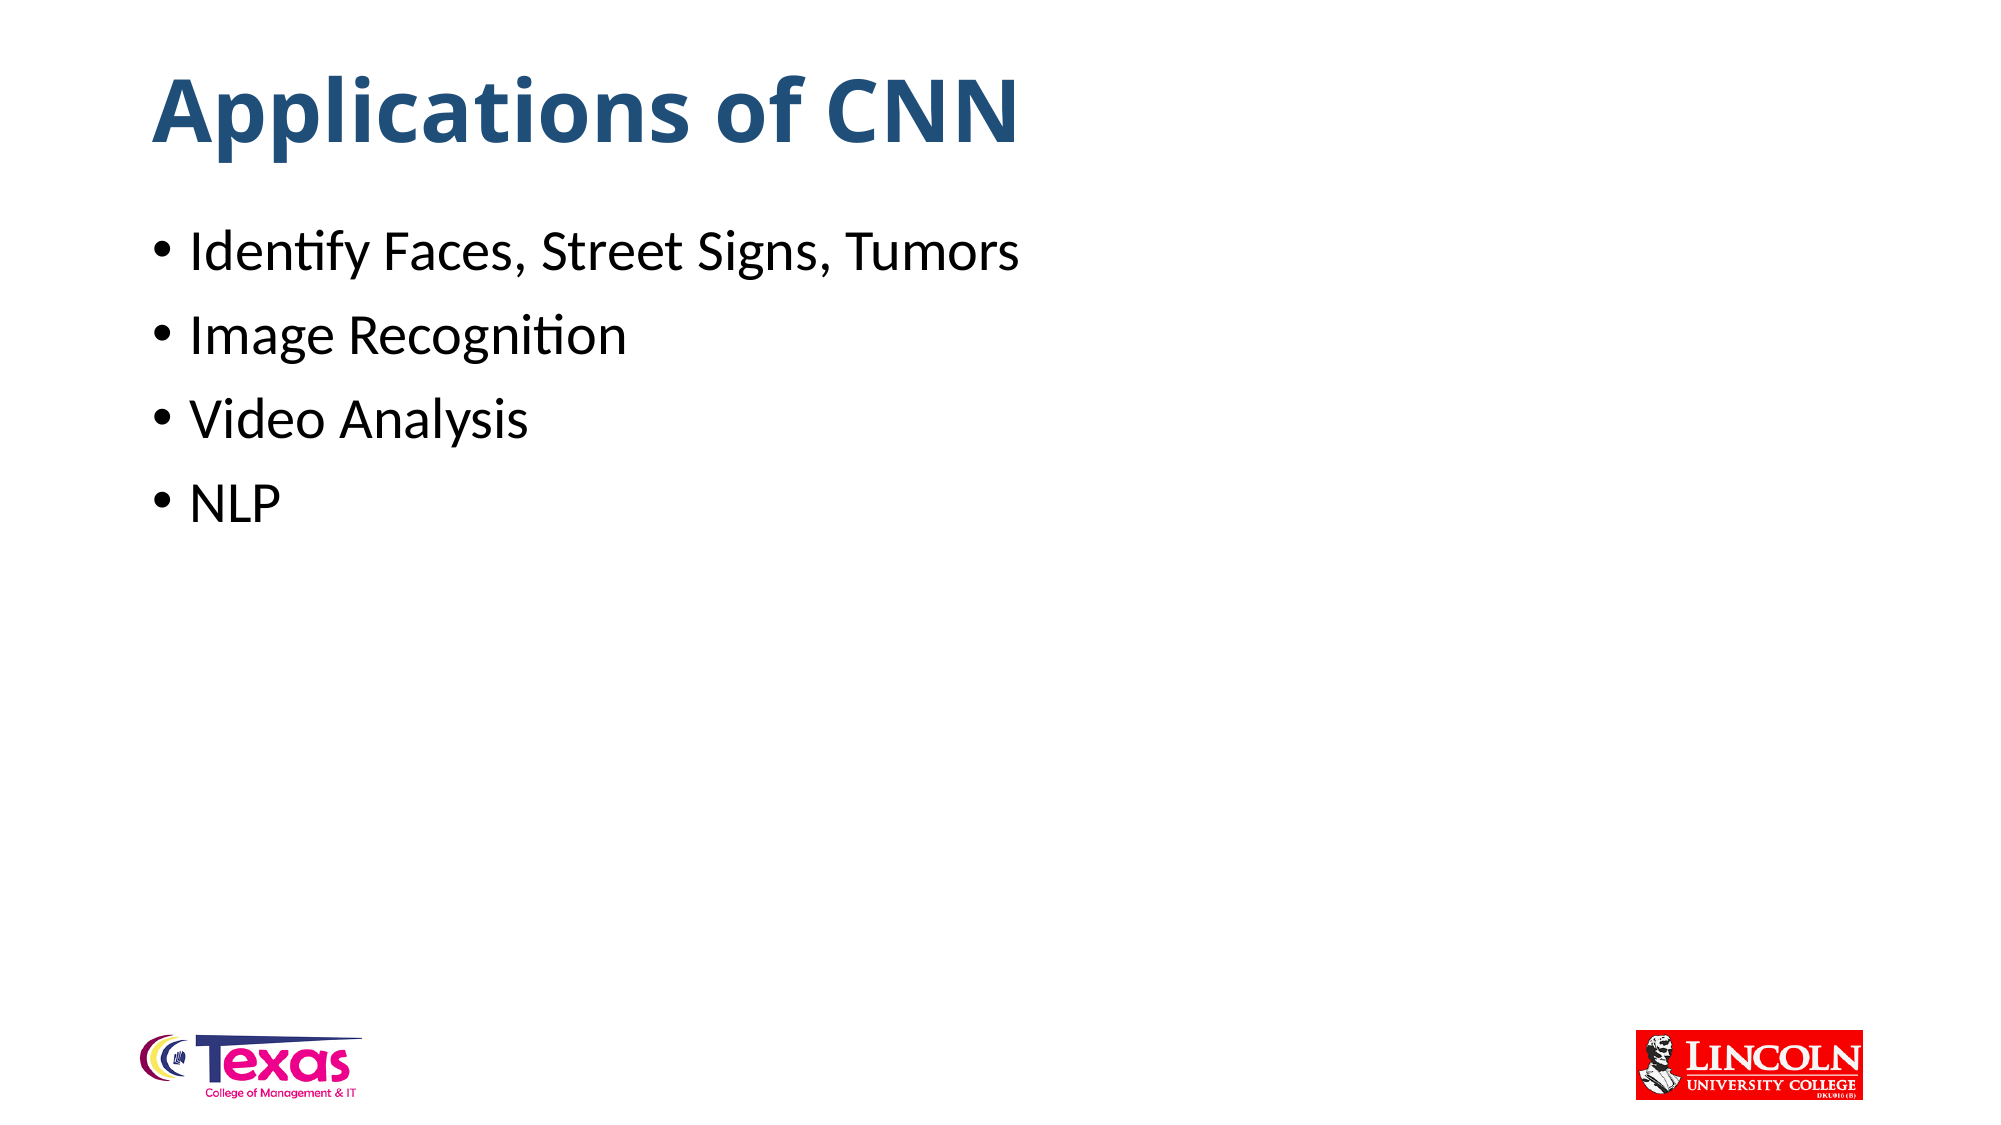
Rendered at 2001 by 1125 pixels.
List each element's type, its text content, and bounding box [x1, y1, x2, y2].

picture [137, 1030, 363, 1100]
list Identify Faces, Street Signs, Tumors Image Recognition Video Analysis NLP [137, 213, 1863, 1014]
picture [1636, 1030, 1863, 1100]
title Applications of CNN [137, 59, 1863, 170]
